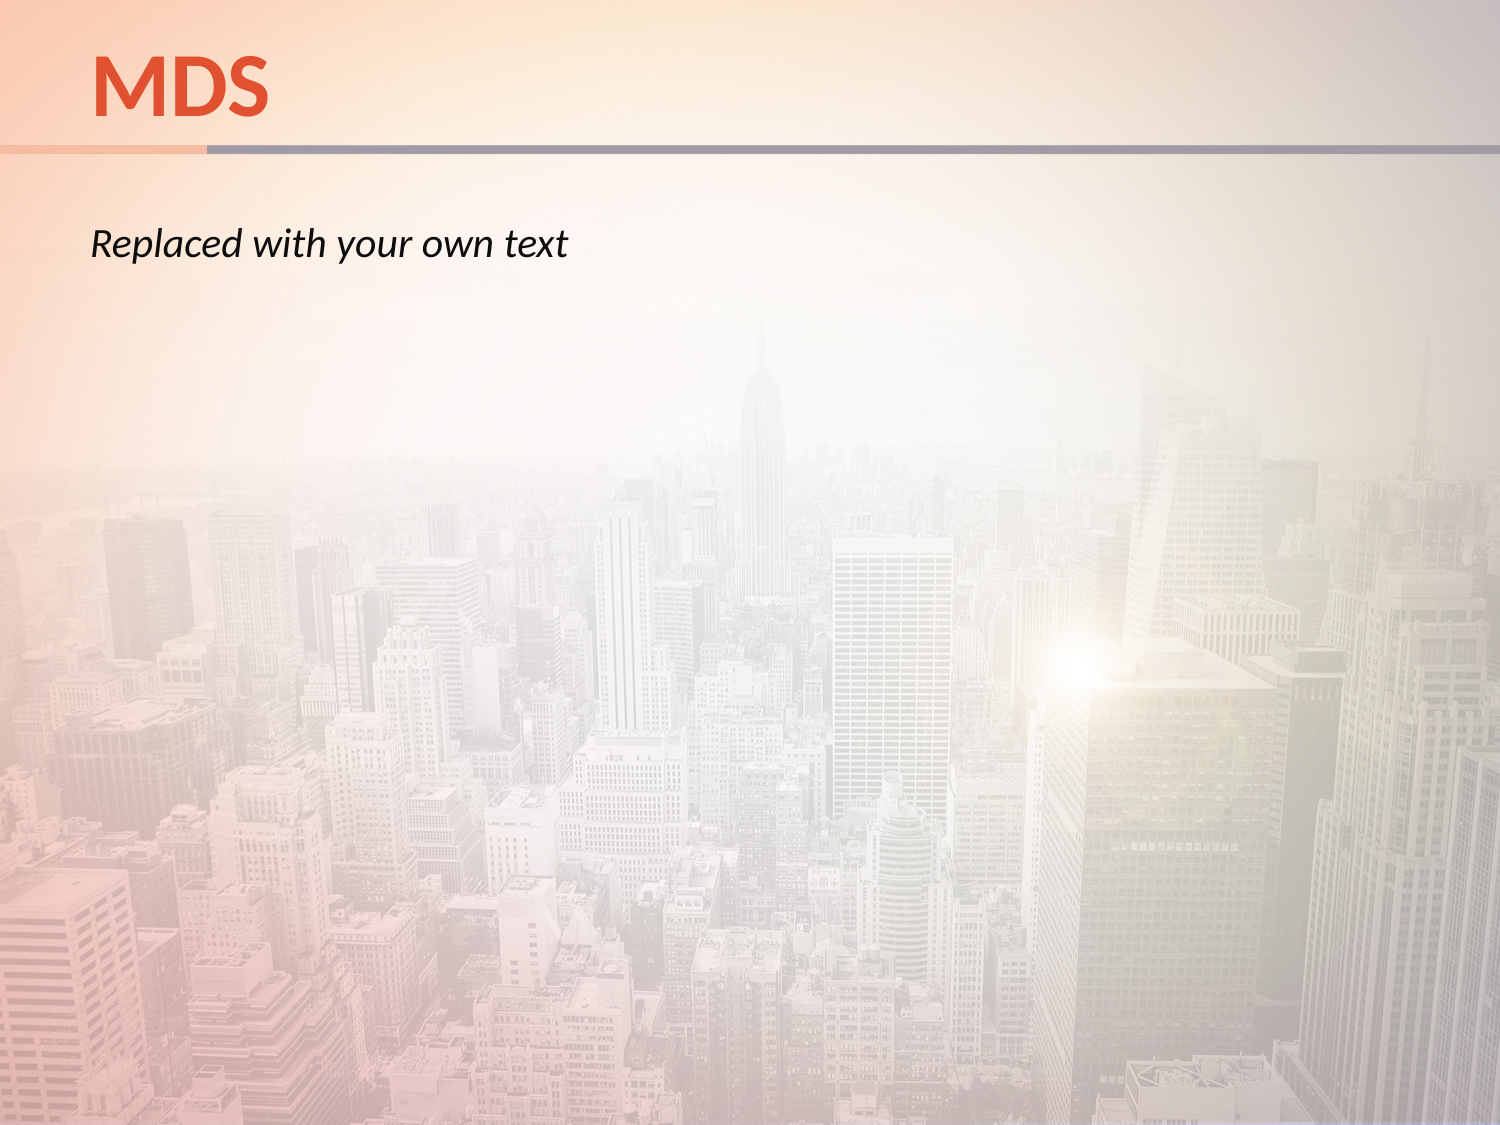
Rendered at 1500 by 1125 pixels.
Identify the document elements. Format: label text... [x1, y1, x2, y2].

title MDS [75, 14, 1425, 145]
picture [0, 0, 1500, 1125]
list Replaced with your own text [75, 208, 1425, 1047]
